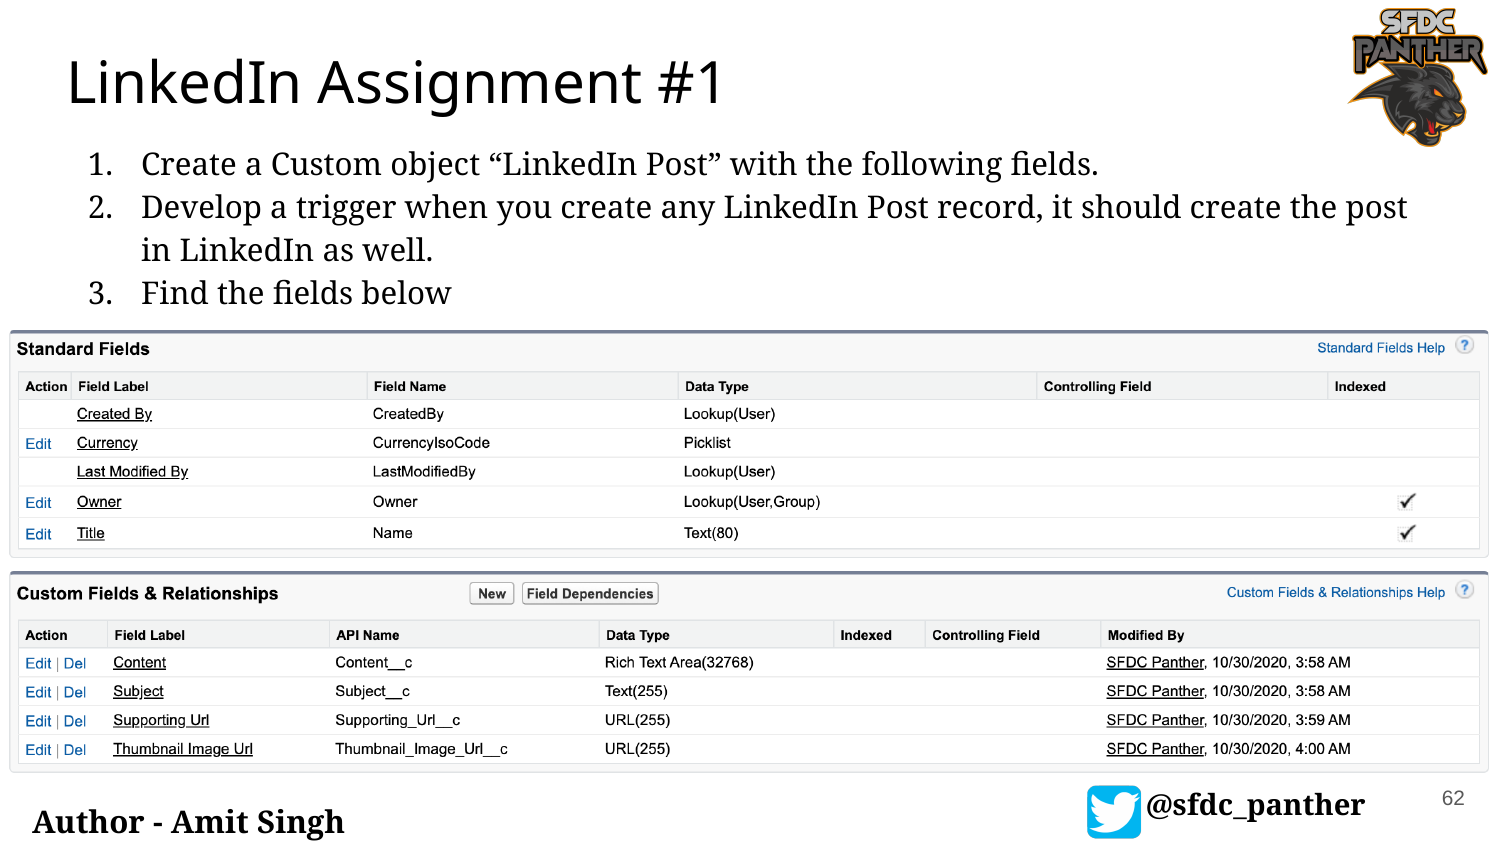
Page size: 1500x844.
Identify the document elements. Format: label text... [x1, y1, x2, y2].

picture [0, 326, 1500, 842]
title LinkedIn Assignment #1 [51, 29, 1449, 123]
slide_number 62 [1389, 793, 1480, 830]
picture [1347, 8, 1488, 147]
list Create a Custom object “LinkedIn Post” with the following fields. Develop a trigger when you create any LinkedIn Post record, it should create the post in LinkedIn as well. Find the fields below [51, 123, 1449, 325]
